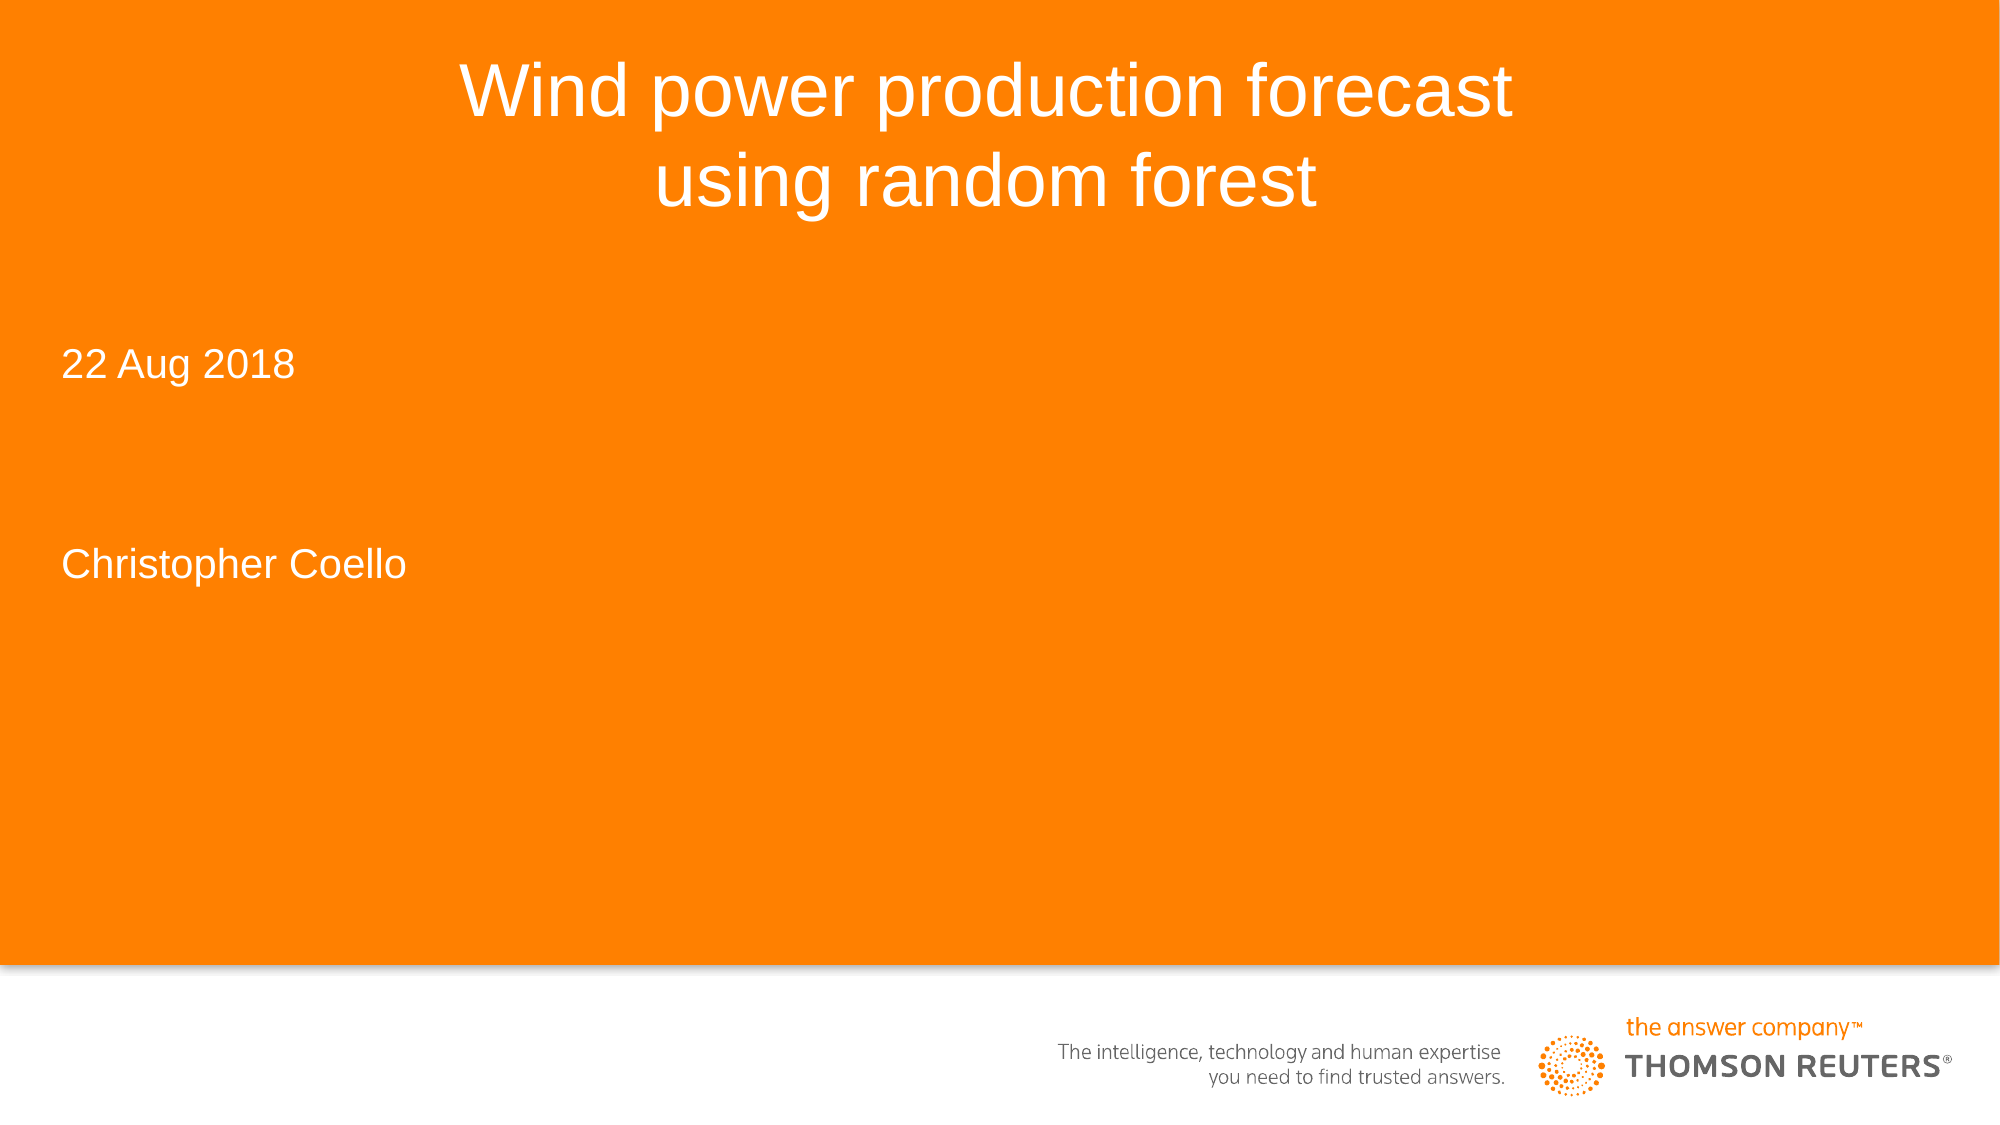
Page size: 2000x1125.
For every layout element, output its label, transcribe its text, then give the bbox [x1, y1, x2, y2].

title Wind power production forecast using random forest [61, 41, 1933, 242]
subtitle 22 Aug 2018 Christopher Coello [61, 286, 1750, 654]
